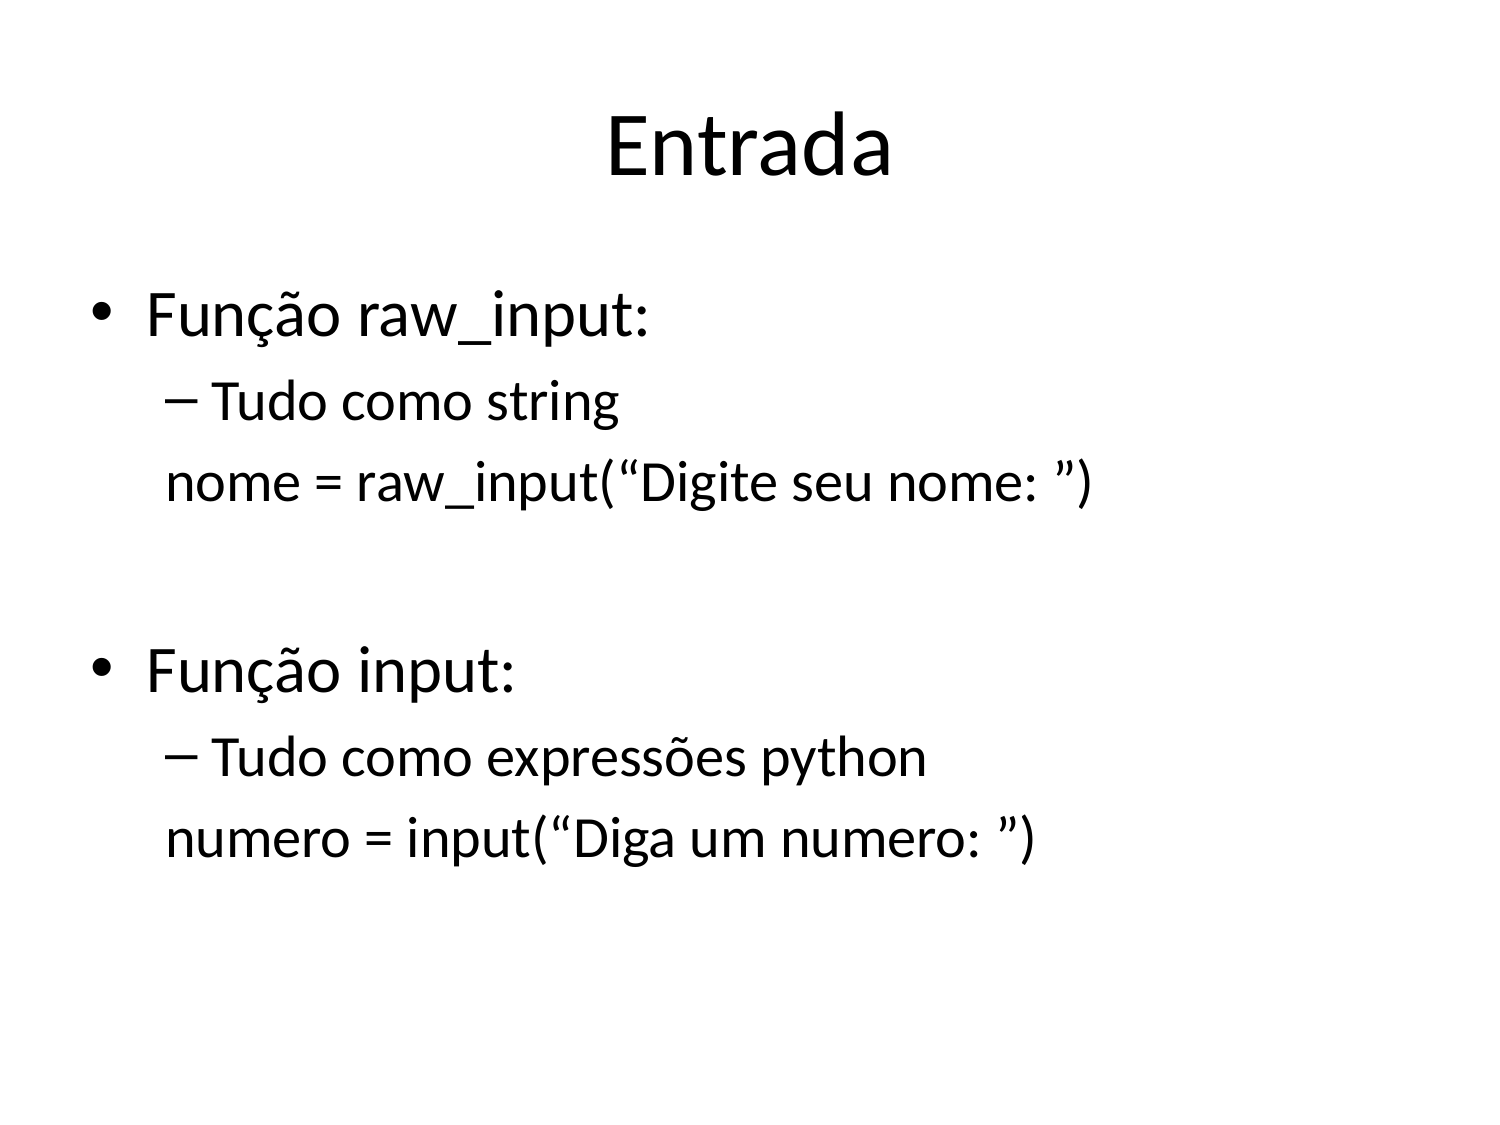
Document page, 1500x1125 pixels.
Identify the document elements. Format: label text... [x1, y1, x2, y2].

list Função raw_input: Tudo como string nome = raw_input(“Digite seu nome: ”) Função input: Tudo como expressões python numero = input(“Diga um numero: ”) [75, 262, 1425, 1005]
title Entrada [75, 45, 1425, 233]
